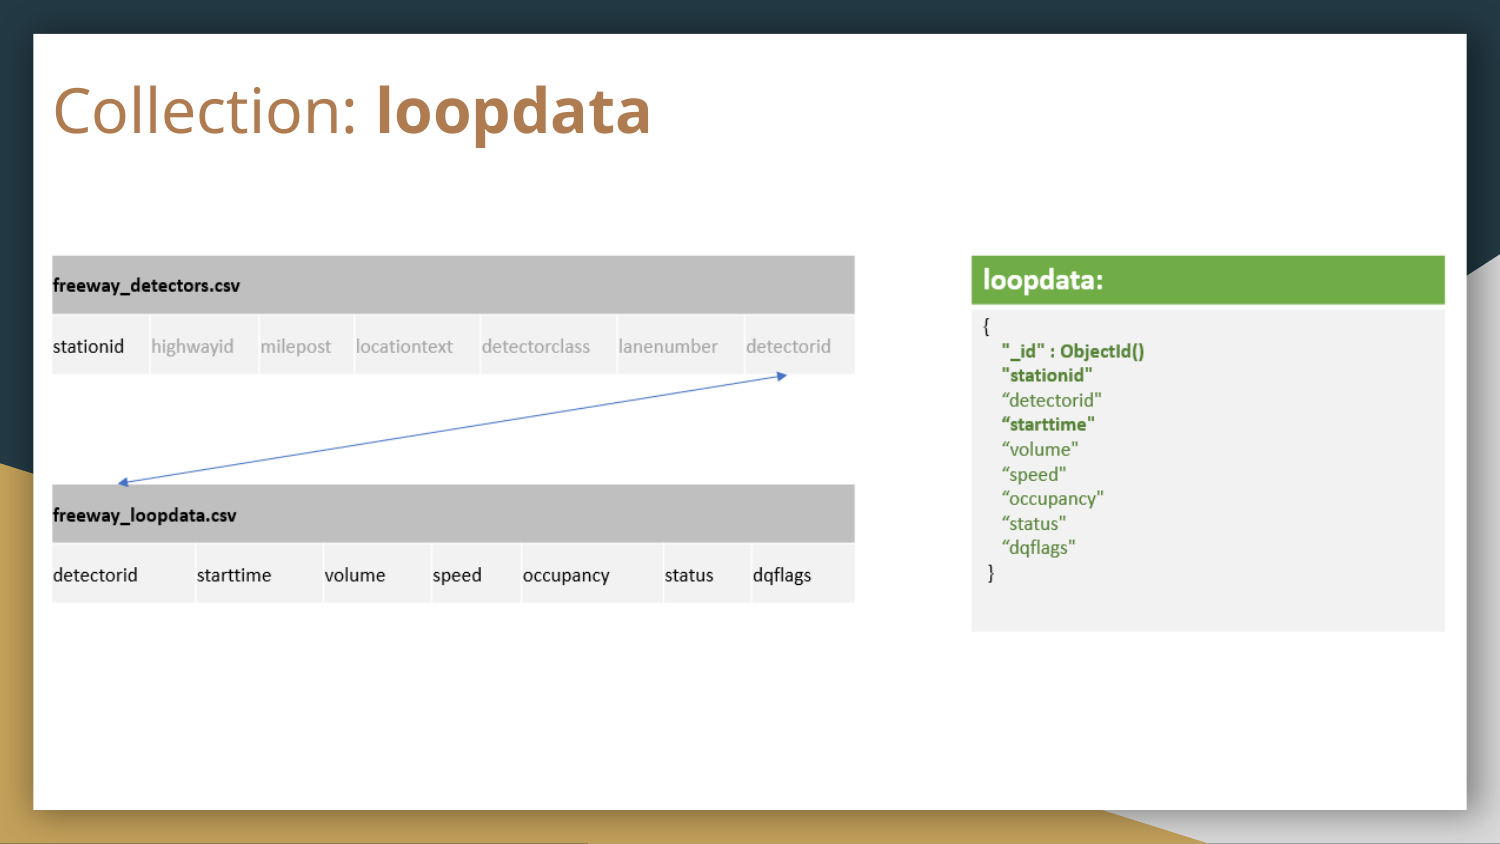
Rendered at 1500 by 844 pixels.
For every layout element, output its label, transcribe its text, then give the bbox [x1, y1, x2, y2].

picture [37, 237, 1467, 657]
title Collection: loopdata [37, 56, 1286, 214]
